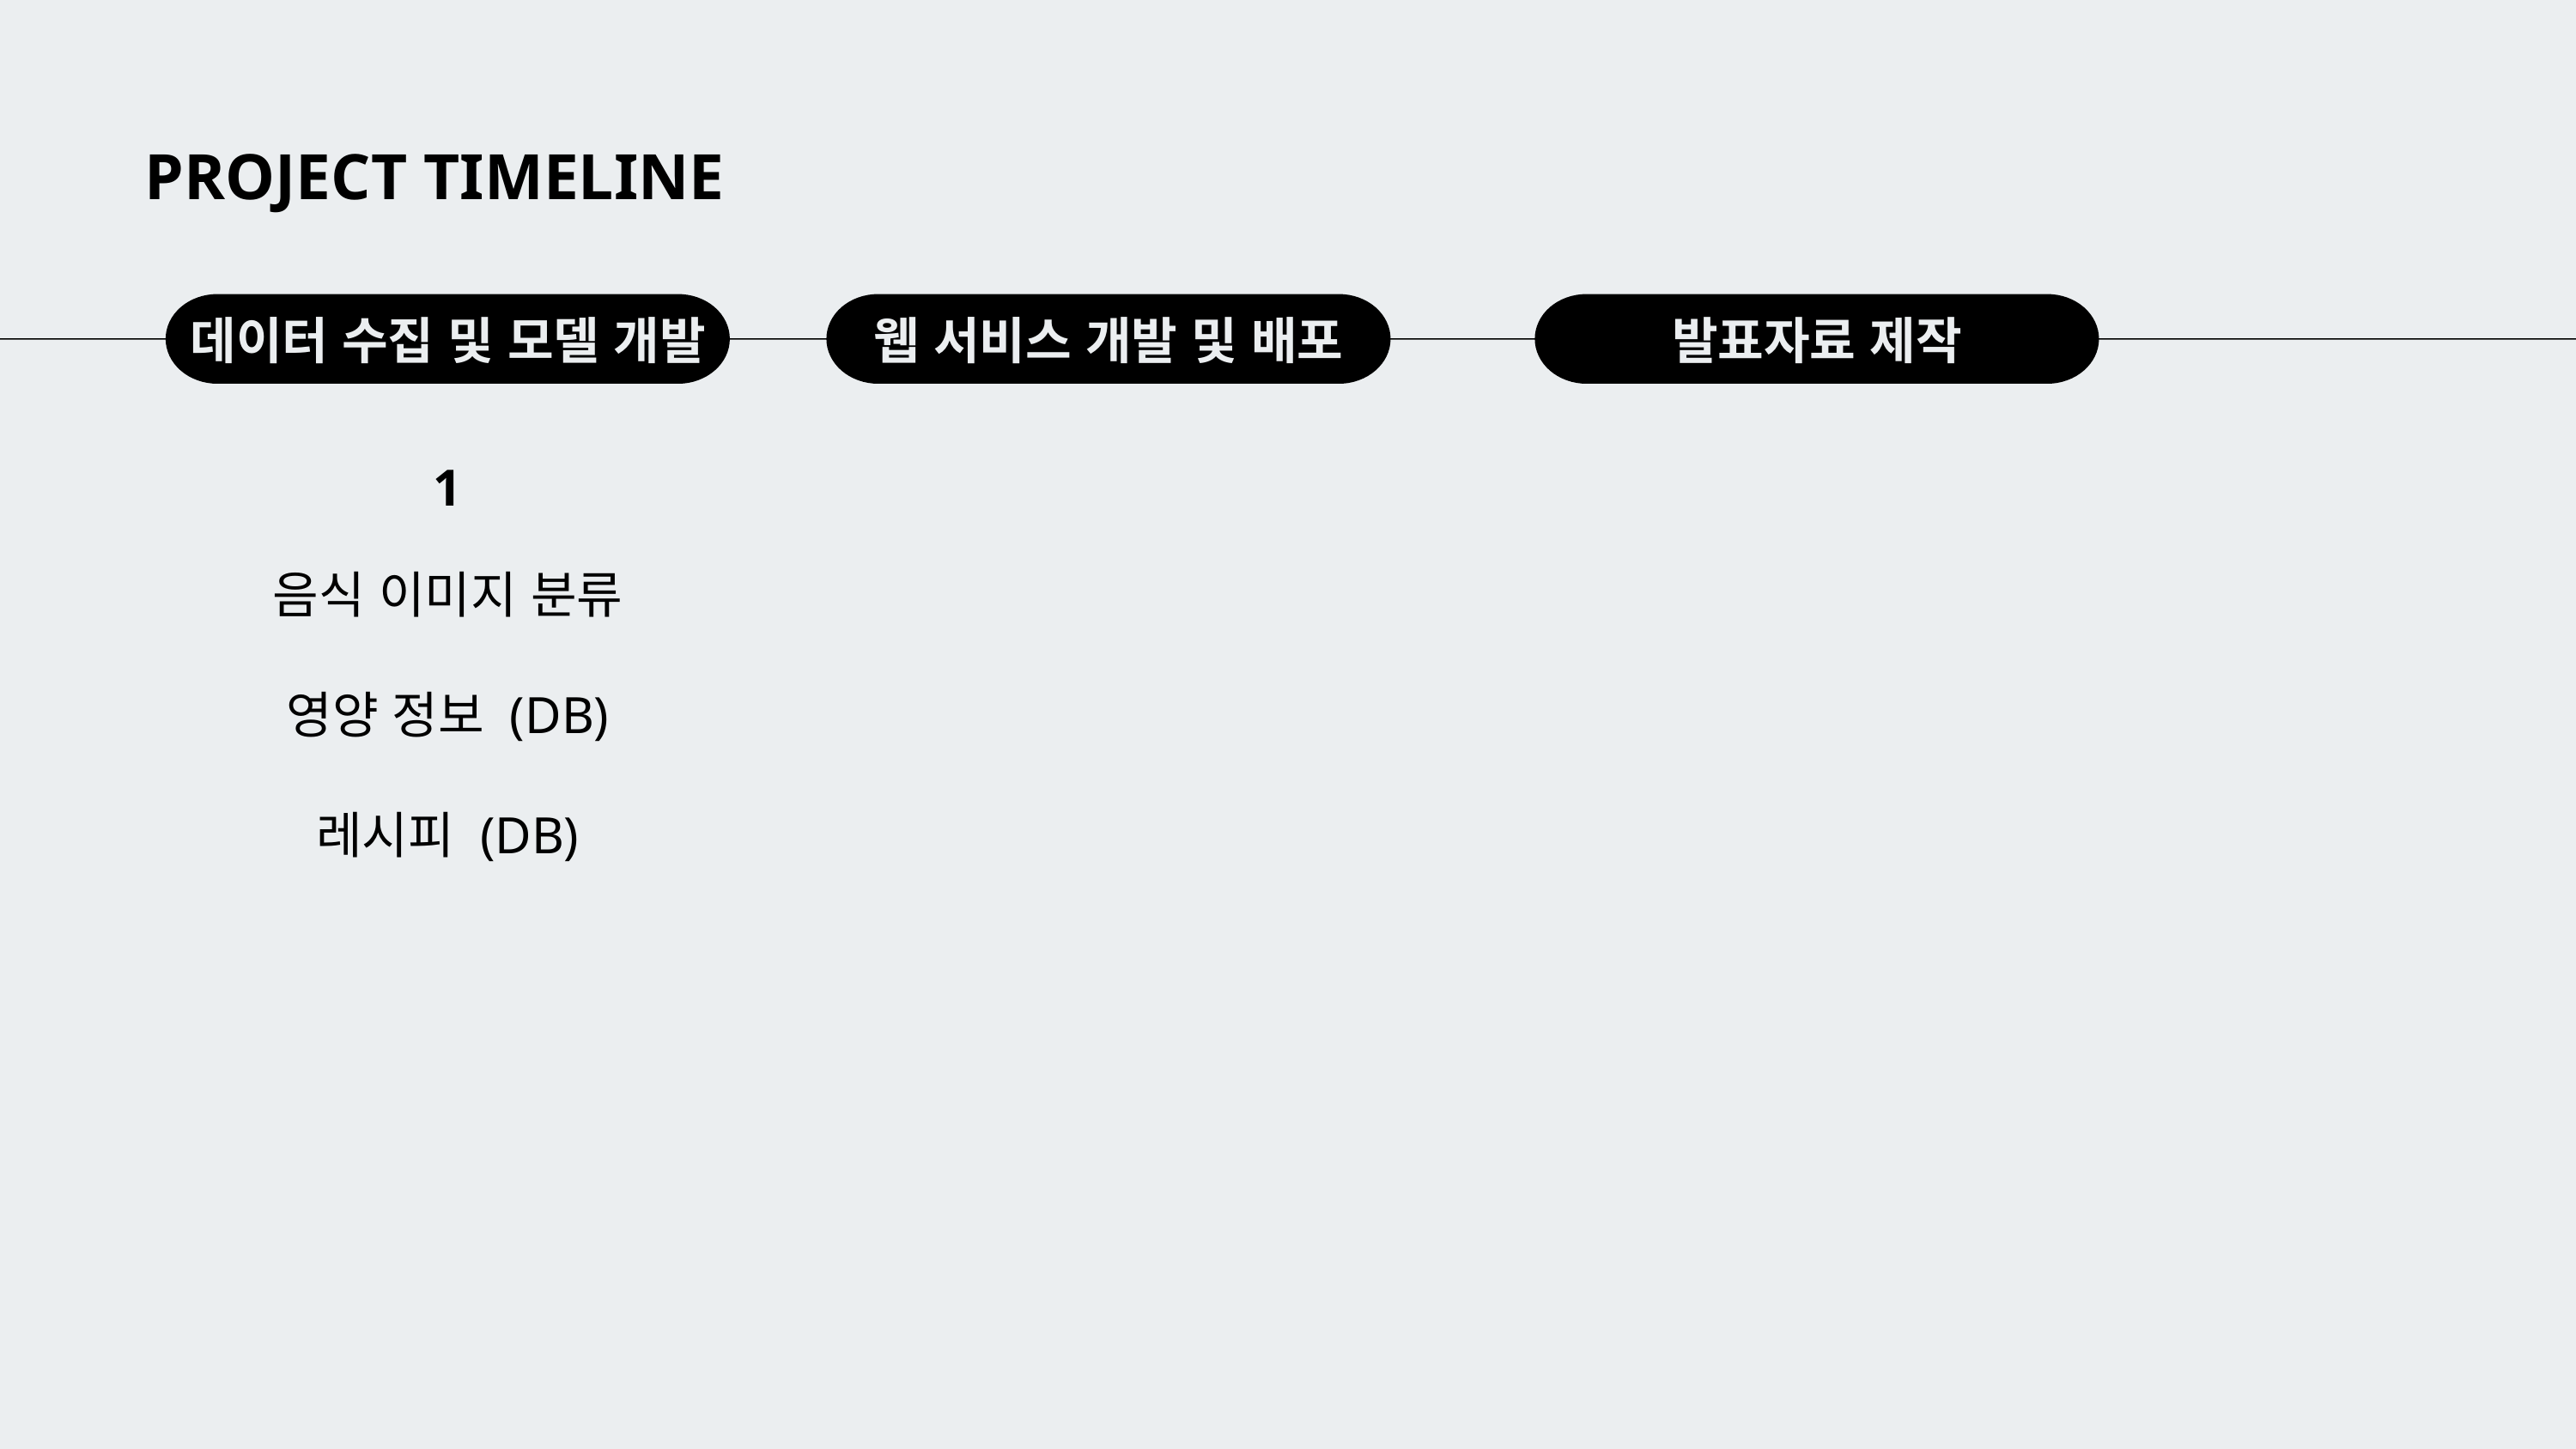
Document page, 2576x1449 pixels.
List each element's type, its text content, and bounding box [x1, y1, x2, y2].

text_box [840, 294, 1377, 308]
text_box 발표자료 제작 [1534, 308, 2099, 369]
text_box 음식 이미지 분류 영양 정보 (DB) 레시피 (DB) [165, 563, 730, 864]
text_box 1 [165, 456, 730, 517]
text_box 웹 서비스 개발 및 배포 [826, 308, 1391, 369]
text_box [179, 369, 717, 384]
text_box [179, 294, 716, 308]
text_box [1548, 369, 2086, 384]
text_box [1548, 294, 2086, 308]
text_box 데이터 수집 및 모델 개발 [165, 308, 730, 369]
text_box PROJECT TIMELINE [144, 136, 1031, 212]
text_box [840, 369, 1377, 384]
